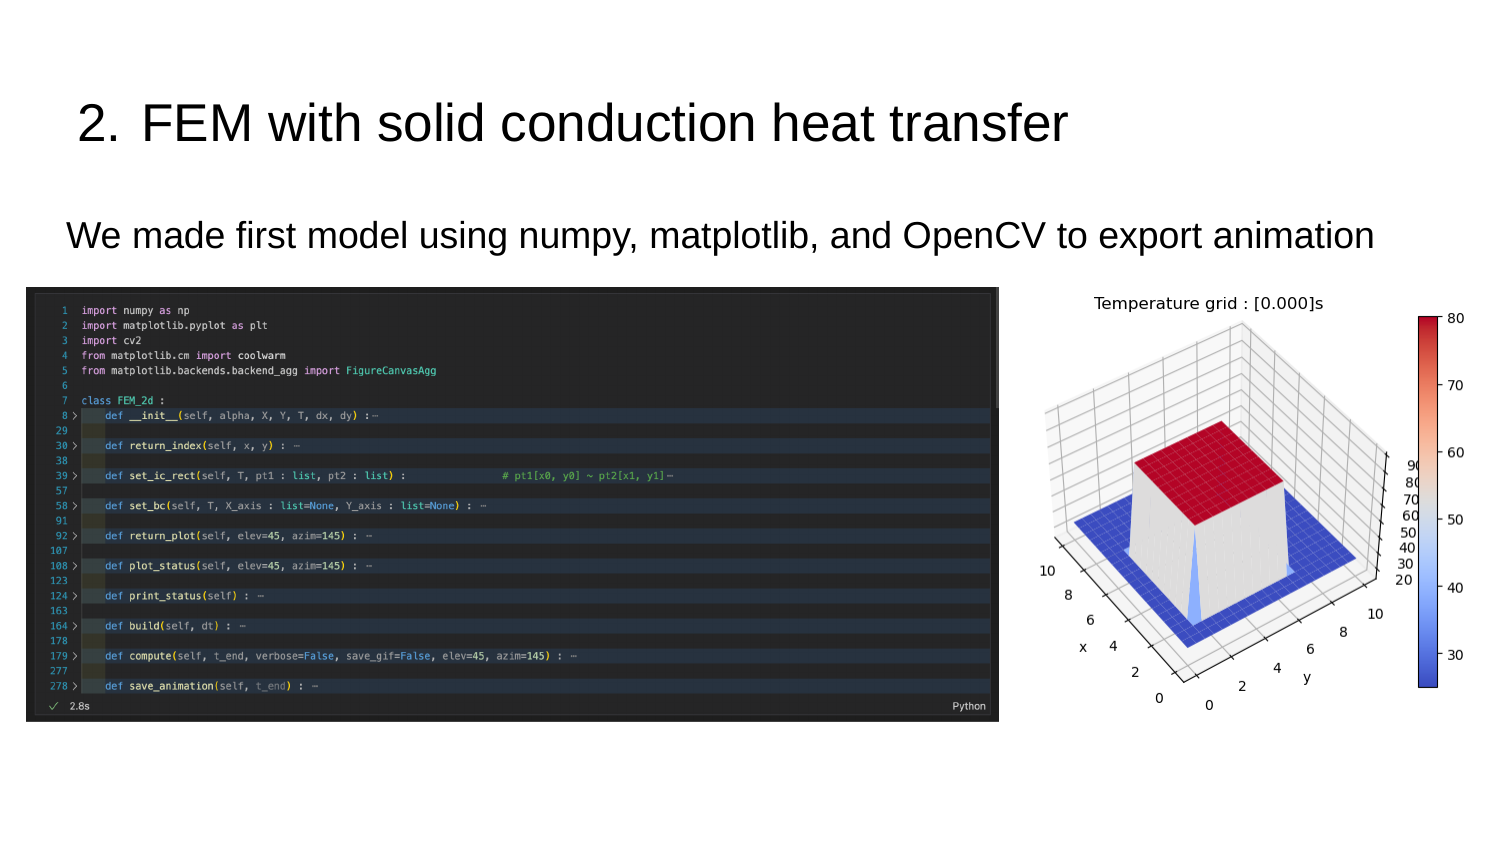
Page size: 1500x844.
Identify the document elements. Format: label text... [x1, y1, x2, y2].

list We made first model using numpy, matplotlib, and OpenCV to export animation [51, 189, 1449, 750]
picture [25, 286, 999, 722]
picture [1013, 286, 1475, 722]
title FEM with solid conduction heat transfer [51, 72, 1449, 167]
